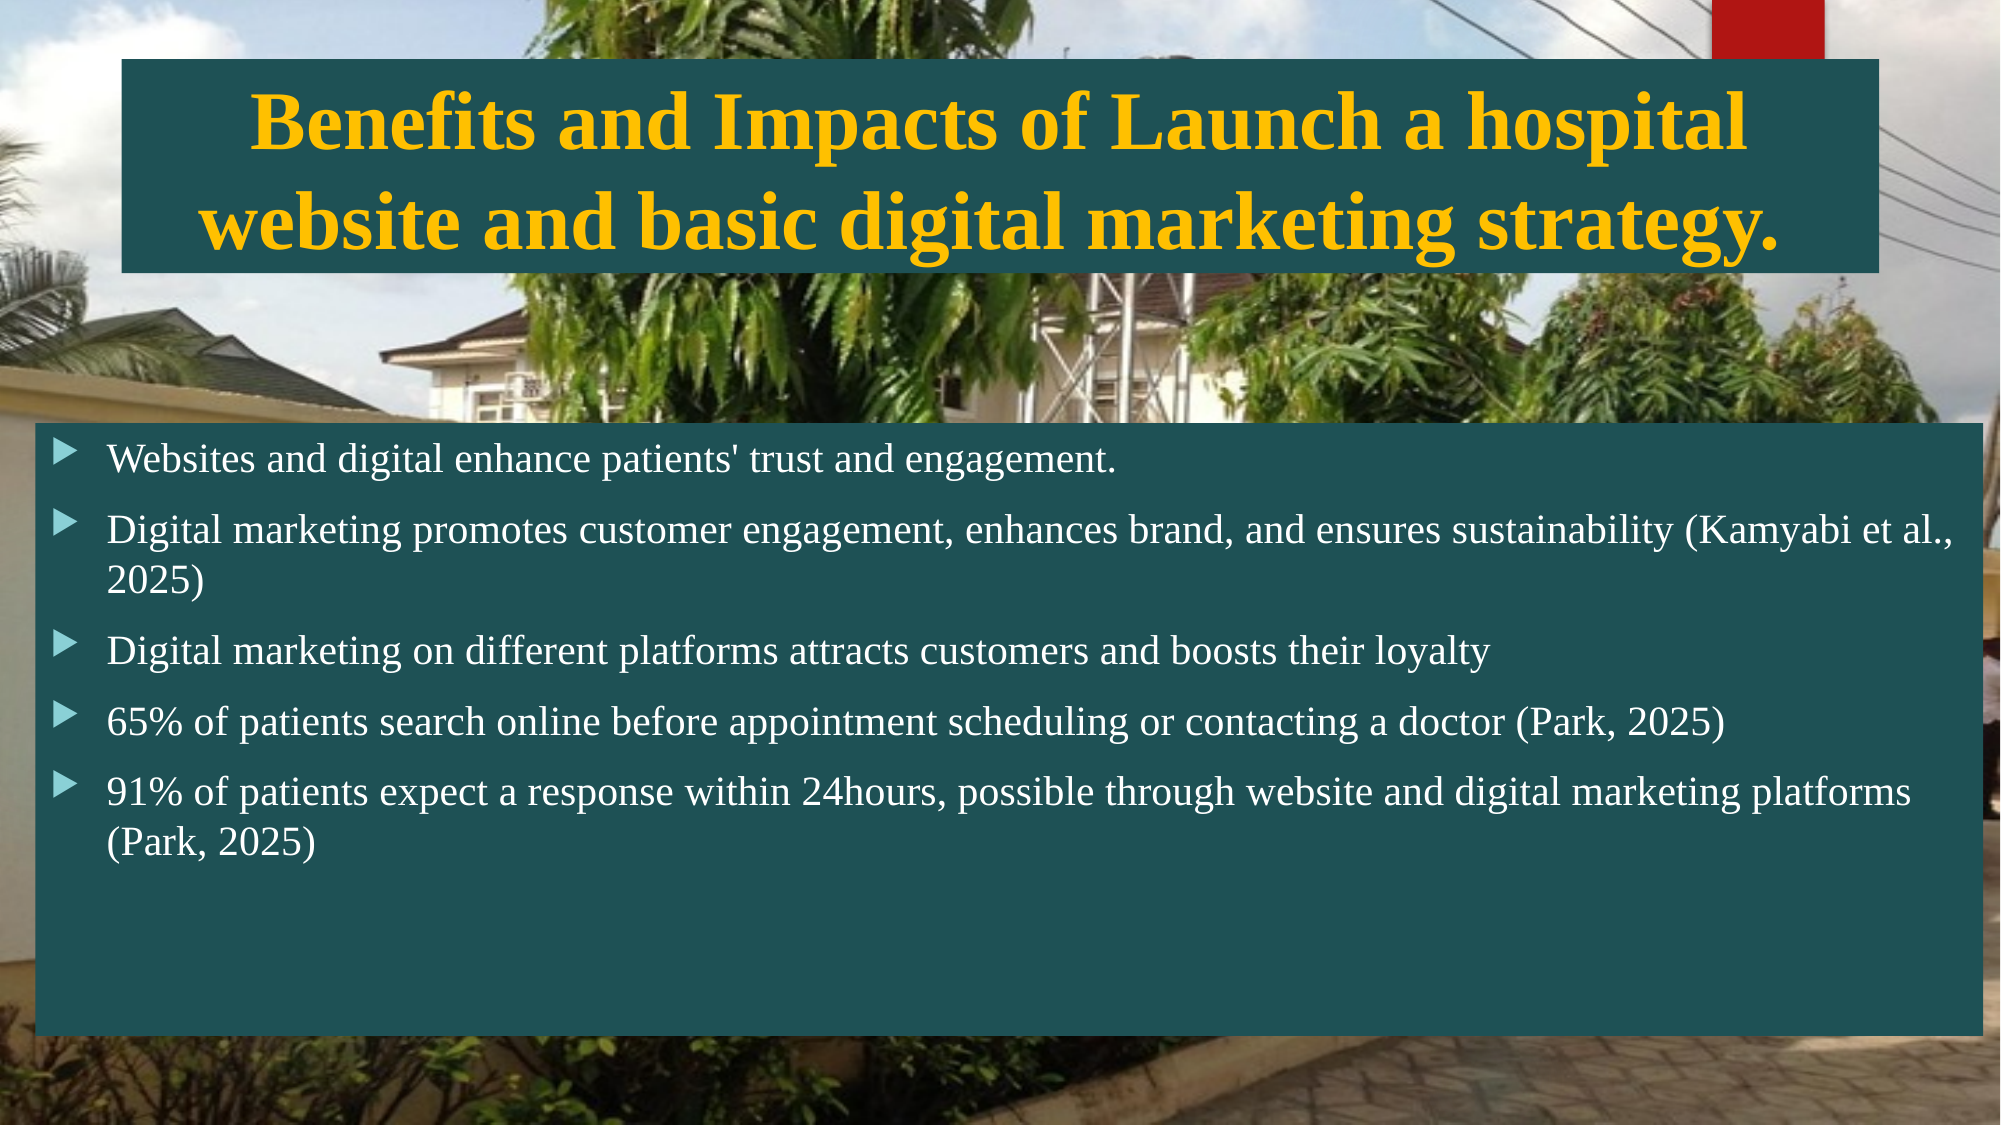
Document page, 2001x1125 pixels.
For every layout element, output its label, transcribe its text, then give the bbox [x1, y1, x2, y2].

list Websites and digital enhance patients' trust and engagement. Digital marketing promotes customer engagement, enhances brand, and ensures sustainability (Kamyabi et al., 2025) Digital marketing on different platforms attracts customers and boosts their loyalty 65% of patients search online before appointment scheduling or contacting a doctor (Park, 2025) 91% of patients expect a response within 24hours, possible through website and digital marketing platforms (Park, 2025) [35, 423, 1984, 1036]
title Benefits and Impacts of Launch a hospital website and basic digital marketing strategy. [121, 59, 1880, 274]
picture [0, 0, 2001, 1125]
